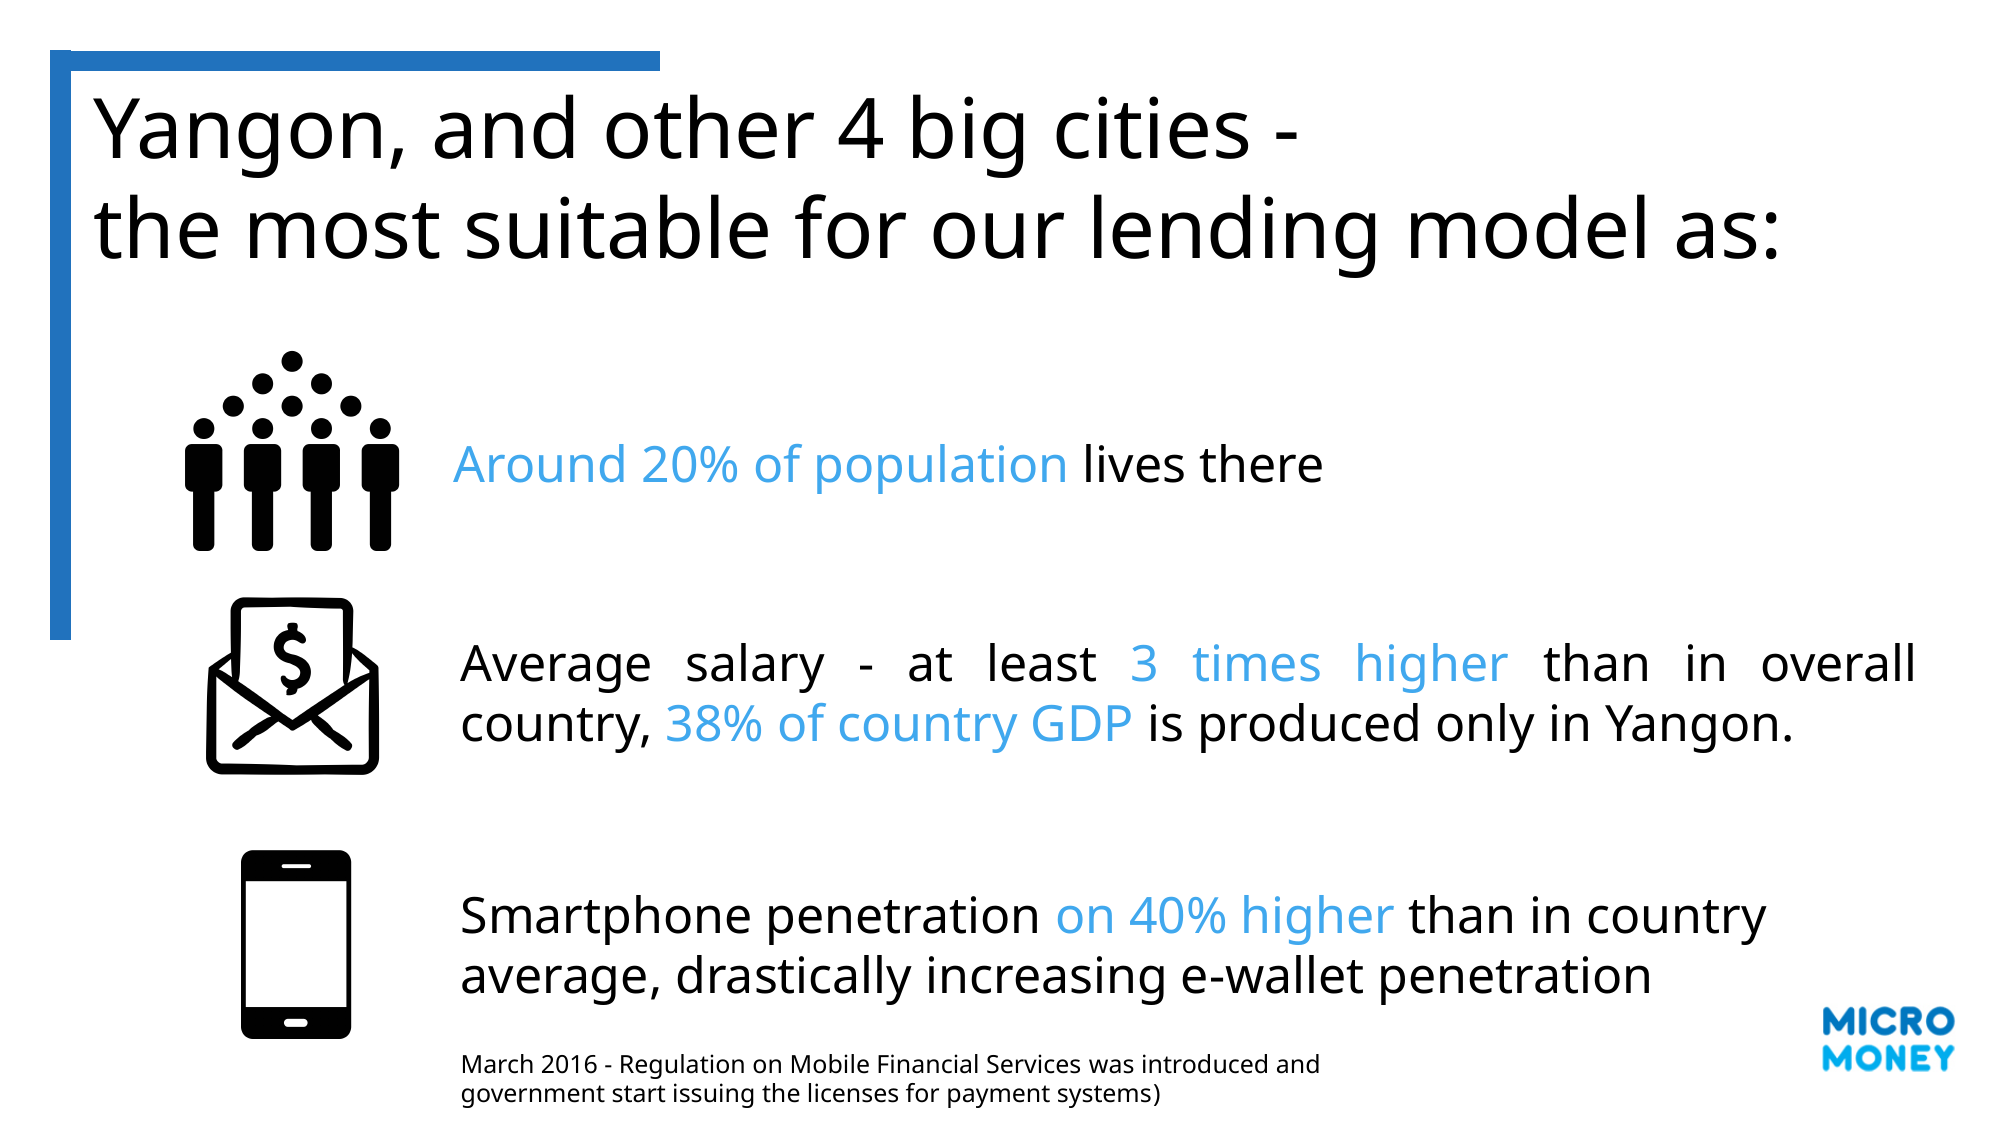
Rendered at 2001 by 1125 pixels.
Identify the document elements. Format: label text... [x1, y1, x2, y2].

text_box Average salary - at least 3 times higher than in overall country, 38% of country GDP is produced only in Yangon. [445, 624, 1933, 759]
text_box Yangon, and other 4 big cities - the most suitable for our lending model as: [78, 71, 365, 283]
picture [1783, 933, 1995, 1125]
text_box Yangon, and other 4 big cities - the most suitable for our lending model as: [366, 68, 1860, 283]
text_box March 2016 - Regulation on Mobile Financial Services was introduced and government start issuing the licenses for payment systems) [445, 1040, 1446, 1116]
picture [173, 821, 419, 1068]
picture [180, 327, 404, 551]
picture [199, 592, 386, 780]
text_box Around 20% of population lives there [439, 425, 1353, 500]
text_box Smartphone penetration on 40% higher than in country average, drastically increasing e-wallet penetration [445, 876, 1903, 1011]
